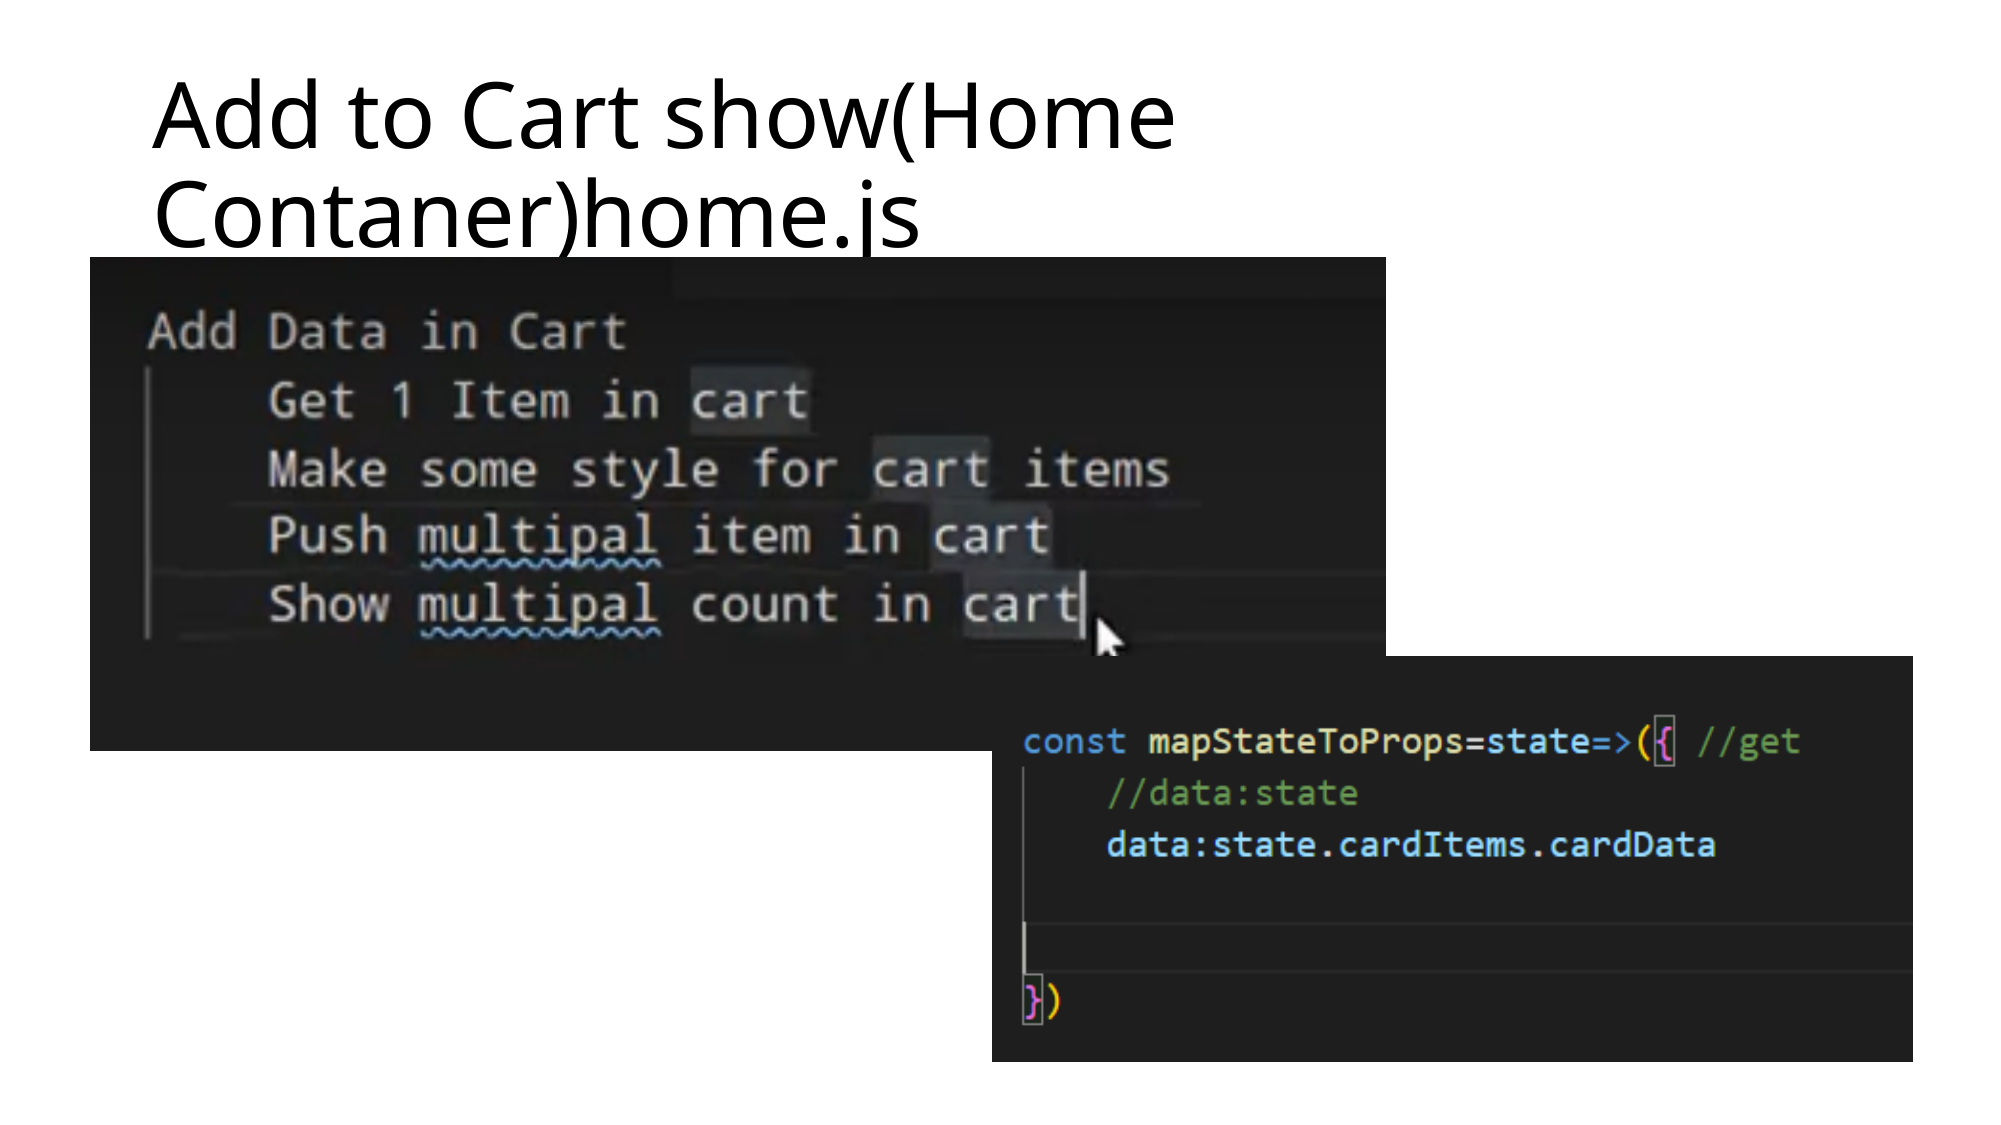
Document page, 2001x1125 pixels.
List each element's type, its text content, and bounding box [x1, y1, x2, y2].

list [90, 257, 1386, 751]
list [992, 656, 1913, 1063]
title Add to Cart show(Home Contaner)home.js [137, 59, 1863, 278]
